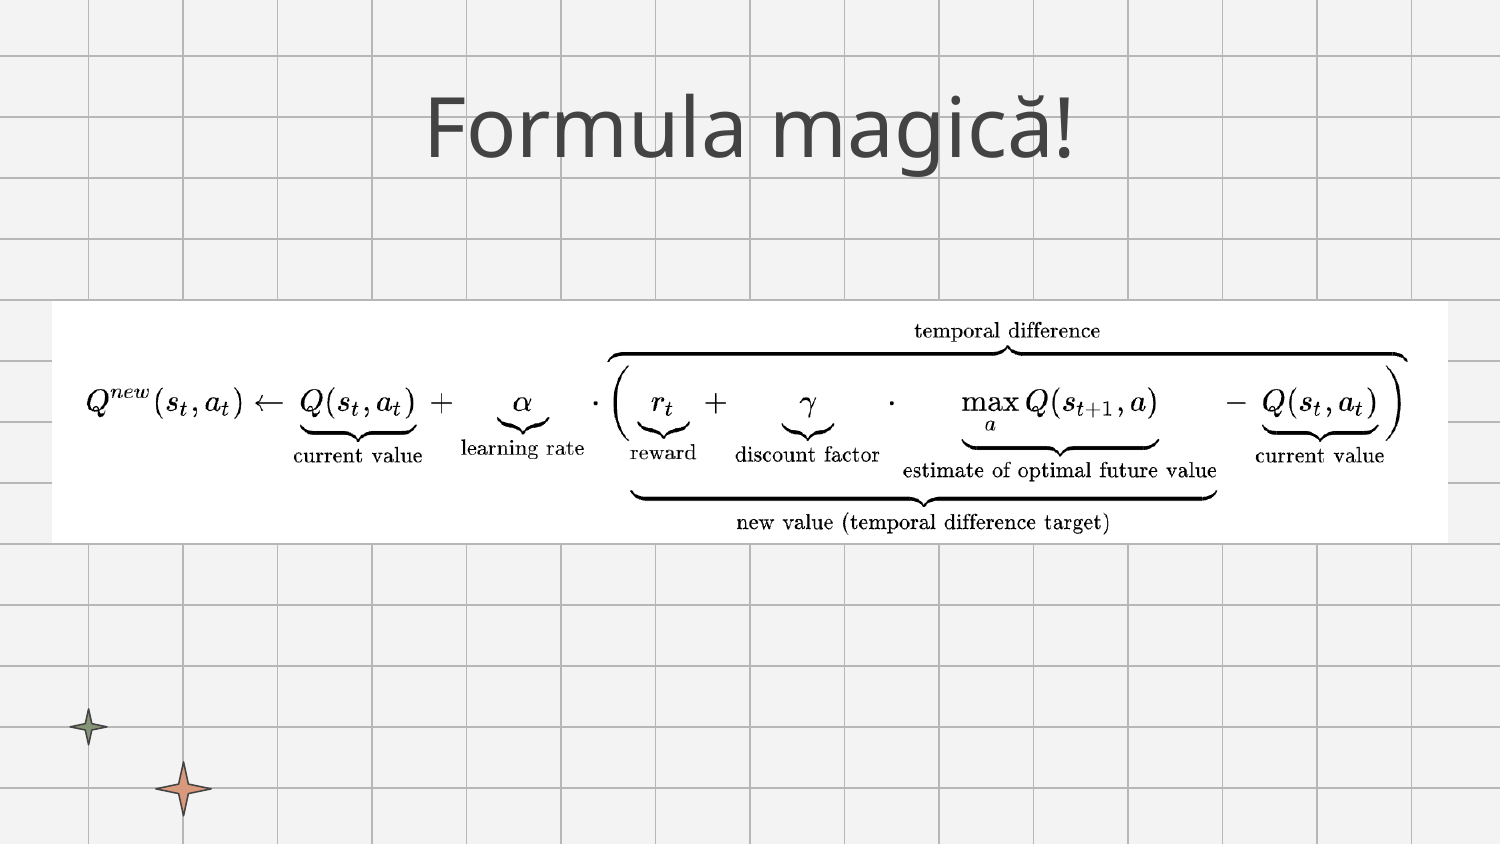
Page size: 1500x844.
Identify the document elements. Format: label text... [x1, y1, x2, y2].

picture [52, 300, 1448, 543]
text_box Formula magică! [88, 63, 1412, 185]
